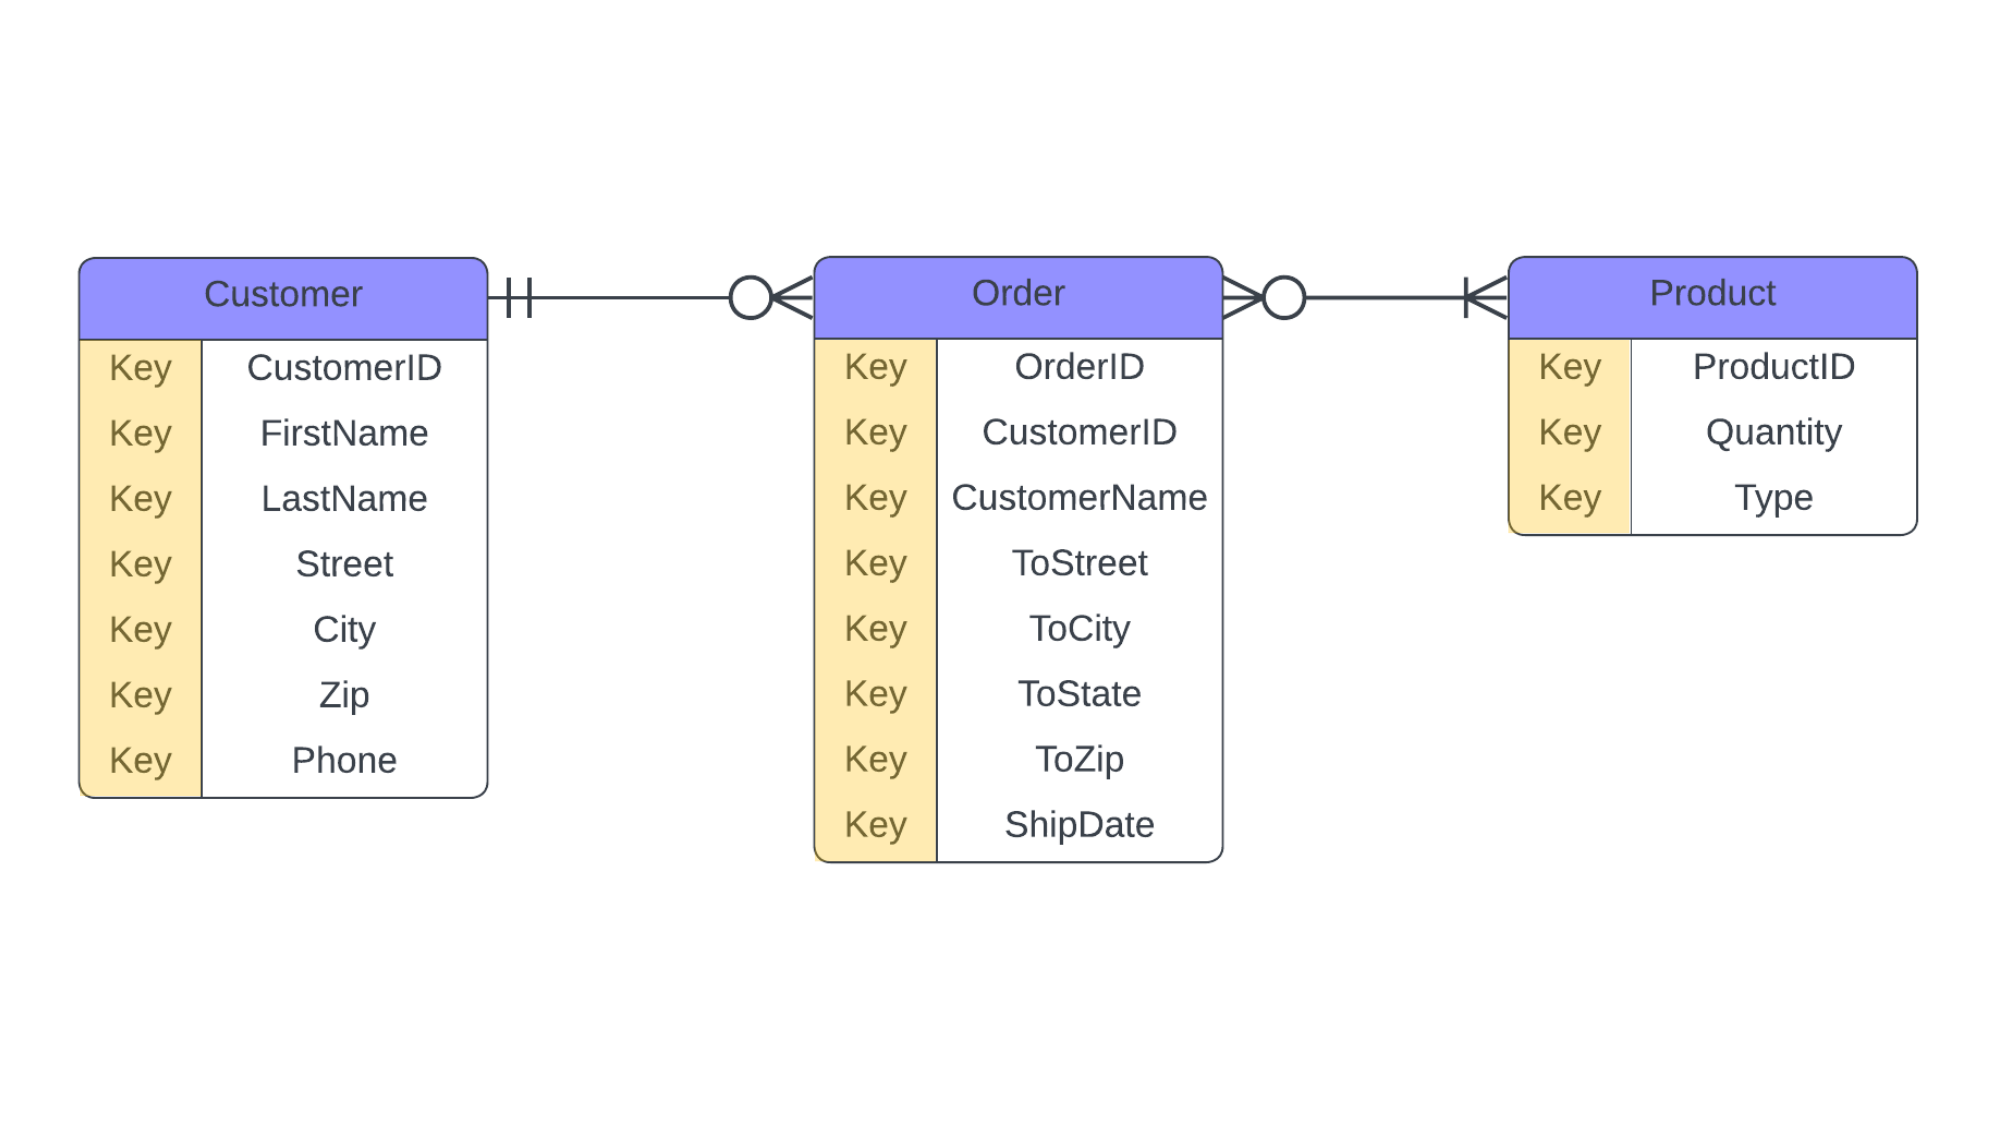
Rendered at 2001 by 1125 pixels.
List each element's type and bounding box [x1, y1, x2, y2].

list [0, 174, 2000, 943]
